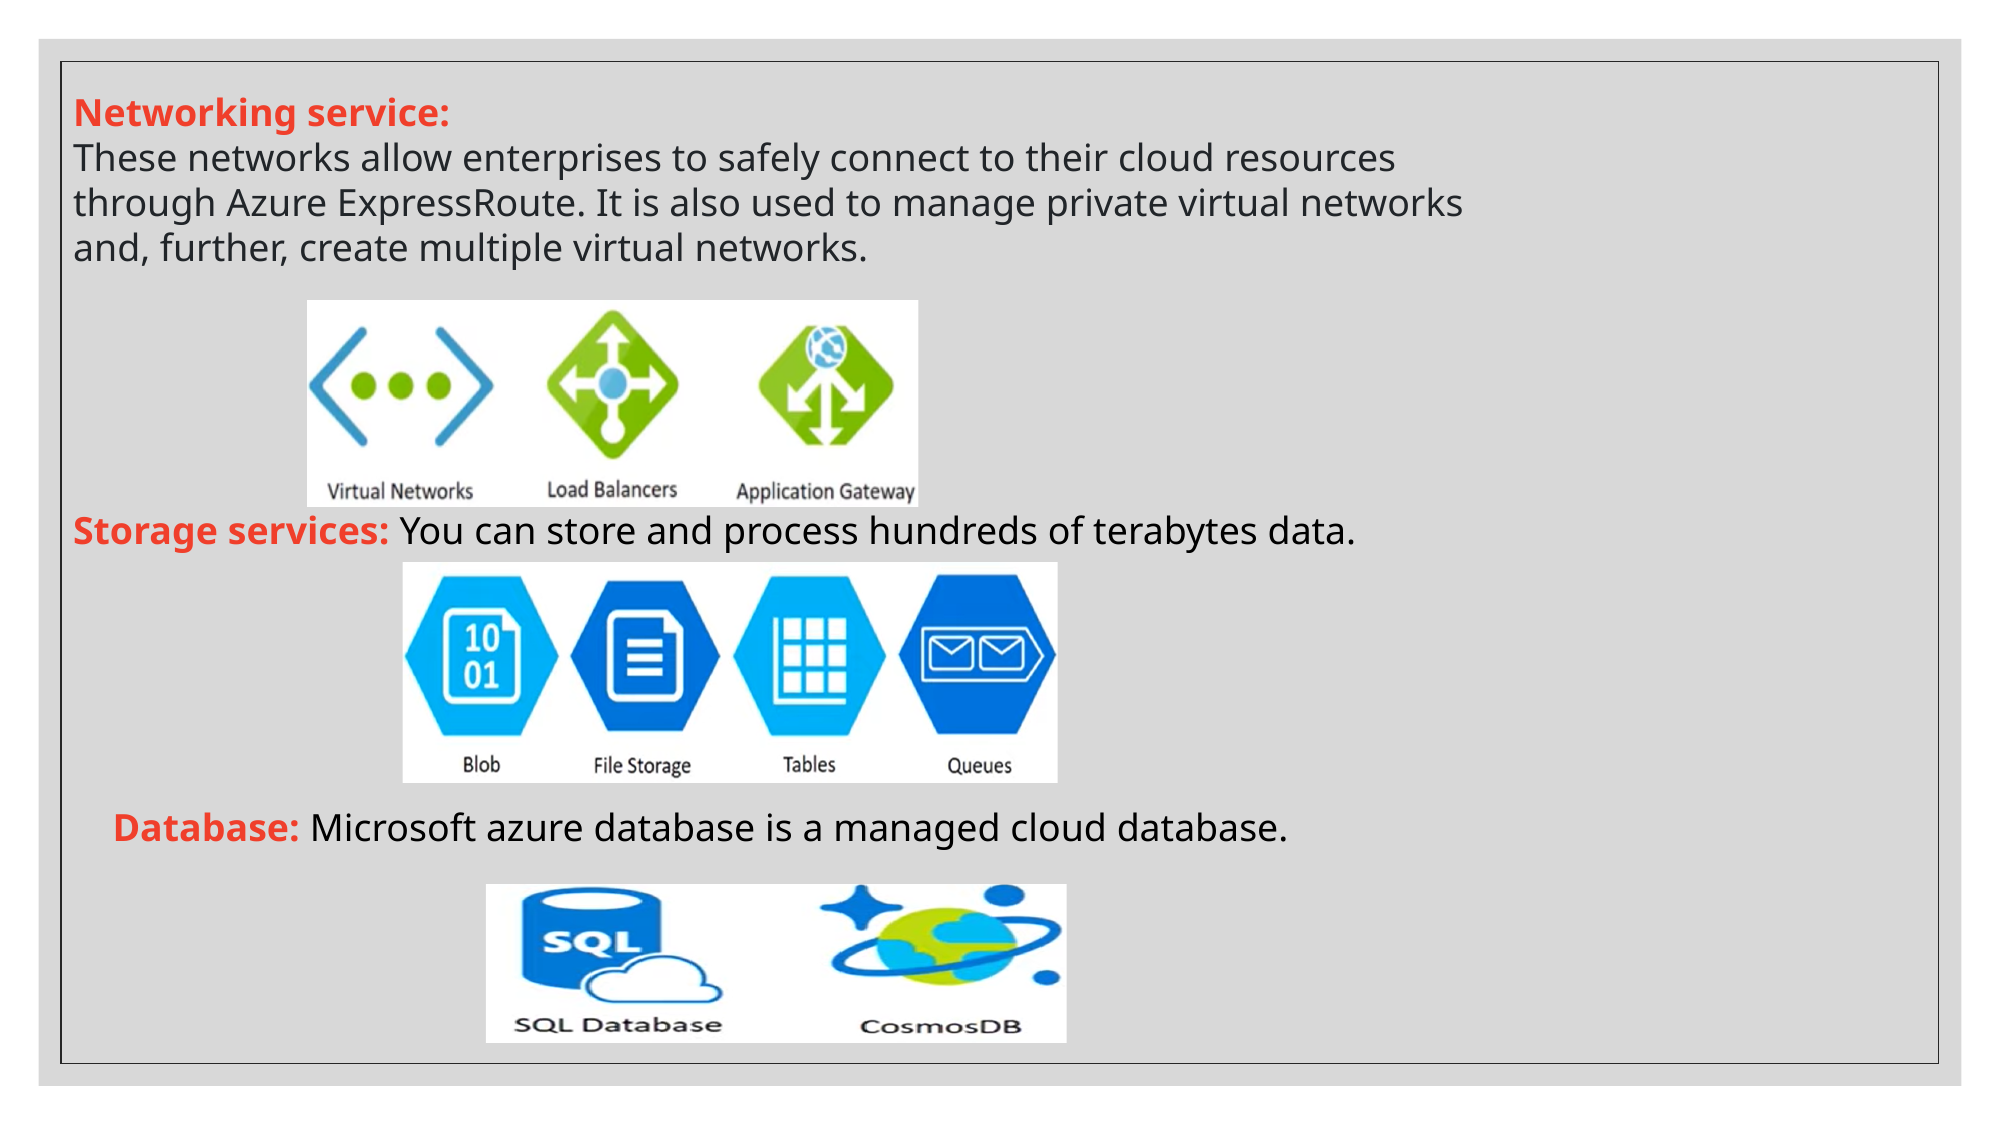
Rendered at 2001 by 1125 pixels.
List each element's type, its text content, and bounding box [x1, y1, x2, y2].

picture [306, 300, 919, 507]
text_box Database: Microsoft azure database is a managed cloud database. [97, 796, 1305, 992]
picture [402, 562, 1058, 783]
picture [485, 884, 1067, 1043]
text_box Networking service: These networks allow enterprises to safely connect to their cloud resources through Azure ExpressRoute. It is also used to manage private virtual networks and, further, create multiple virtual networks. [58, 36, 1523, 277]
text_box Storage services: You can store and process hundreds of terabytes data. [58, 499, 1436, 605]
